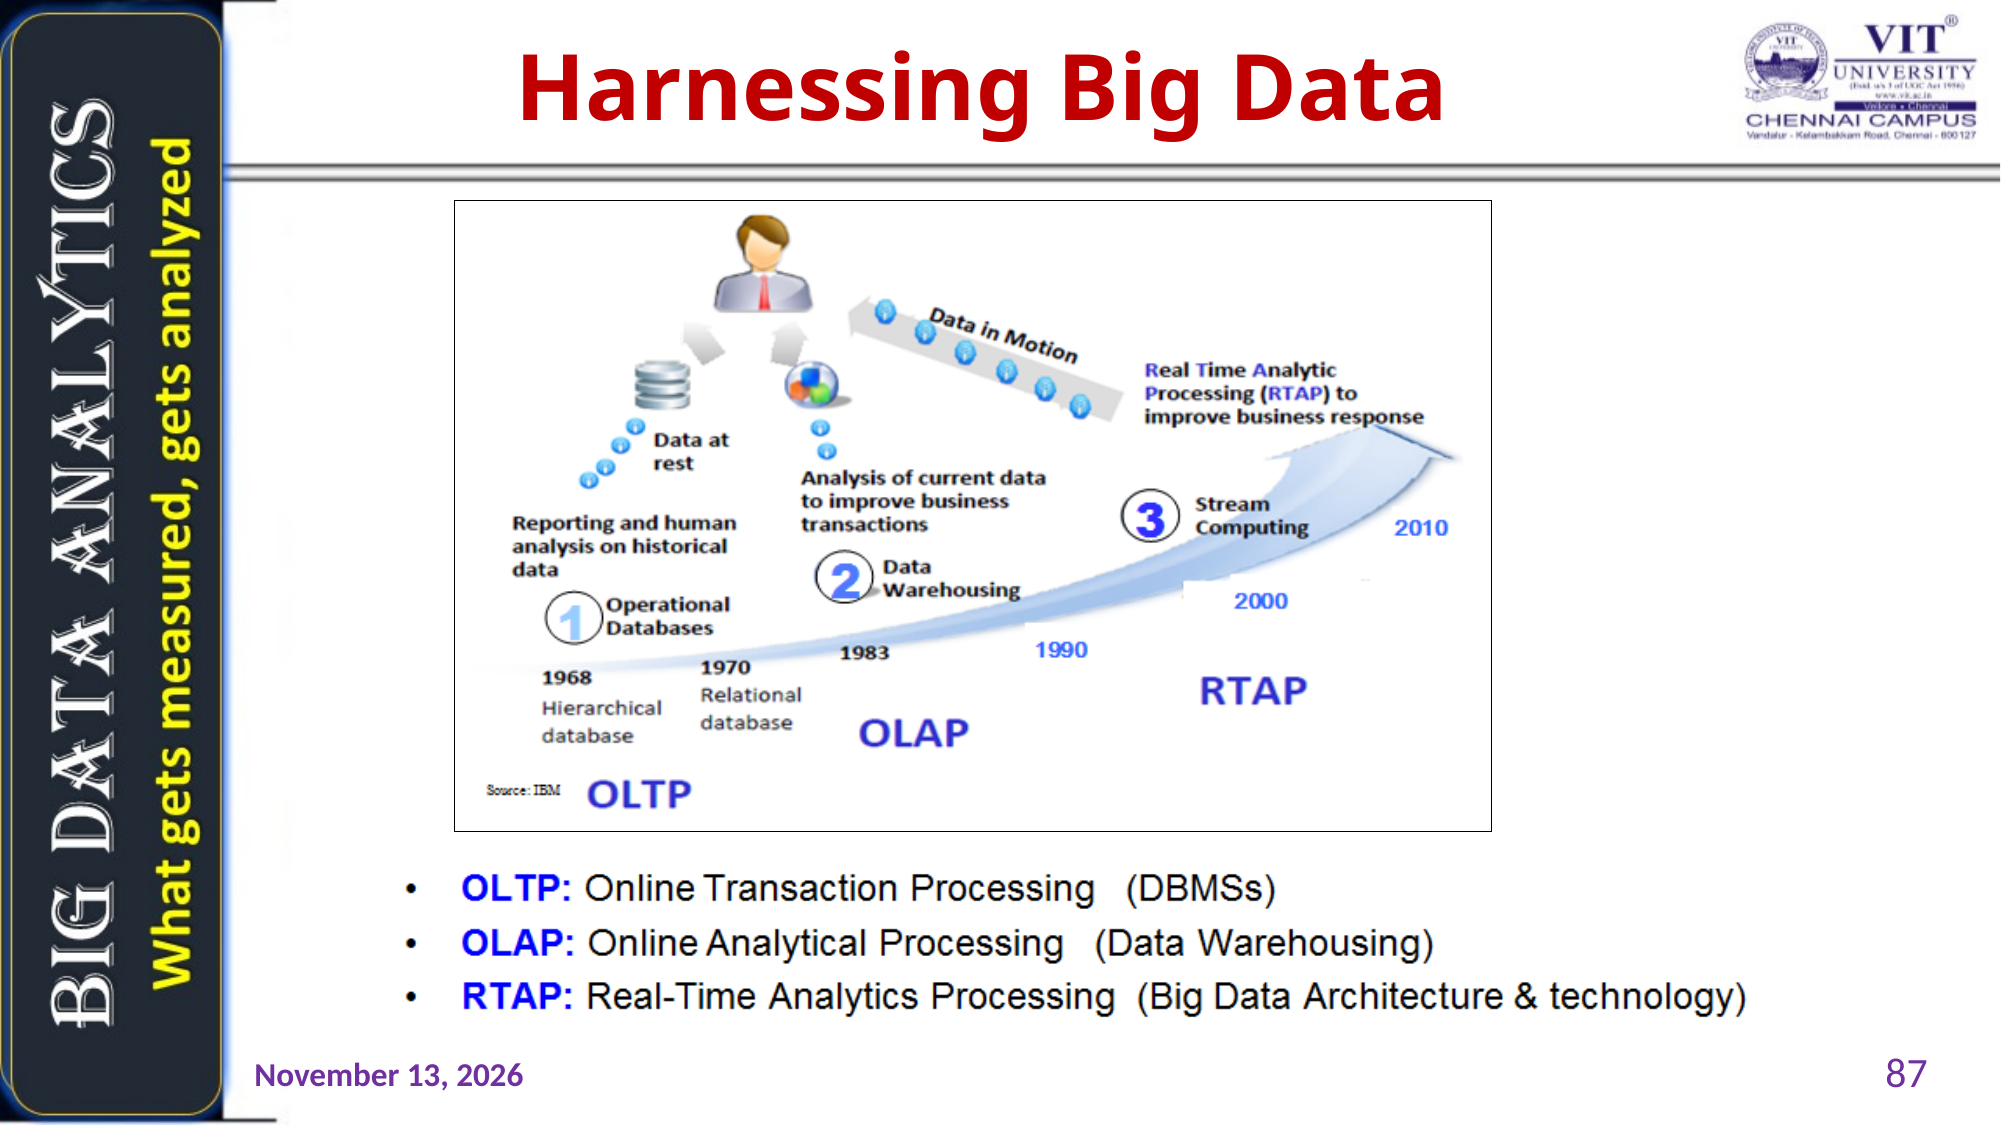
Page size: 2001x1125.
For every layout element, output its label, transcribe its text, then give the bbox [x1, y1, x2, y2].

picture [0, 0, 2001, 1125]
title Harnessing Big Data [239, 16, 1725, 167]
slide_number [239, 1042, 588, 1103]
slide_number 87 [1778, 1040, 1943, 1103]
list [454, 200, 1492, 832]
